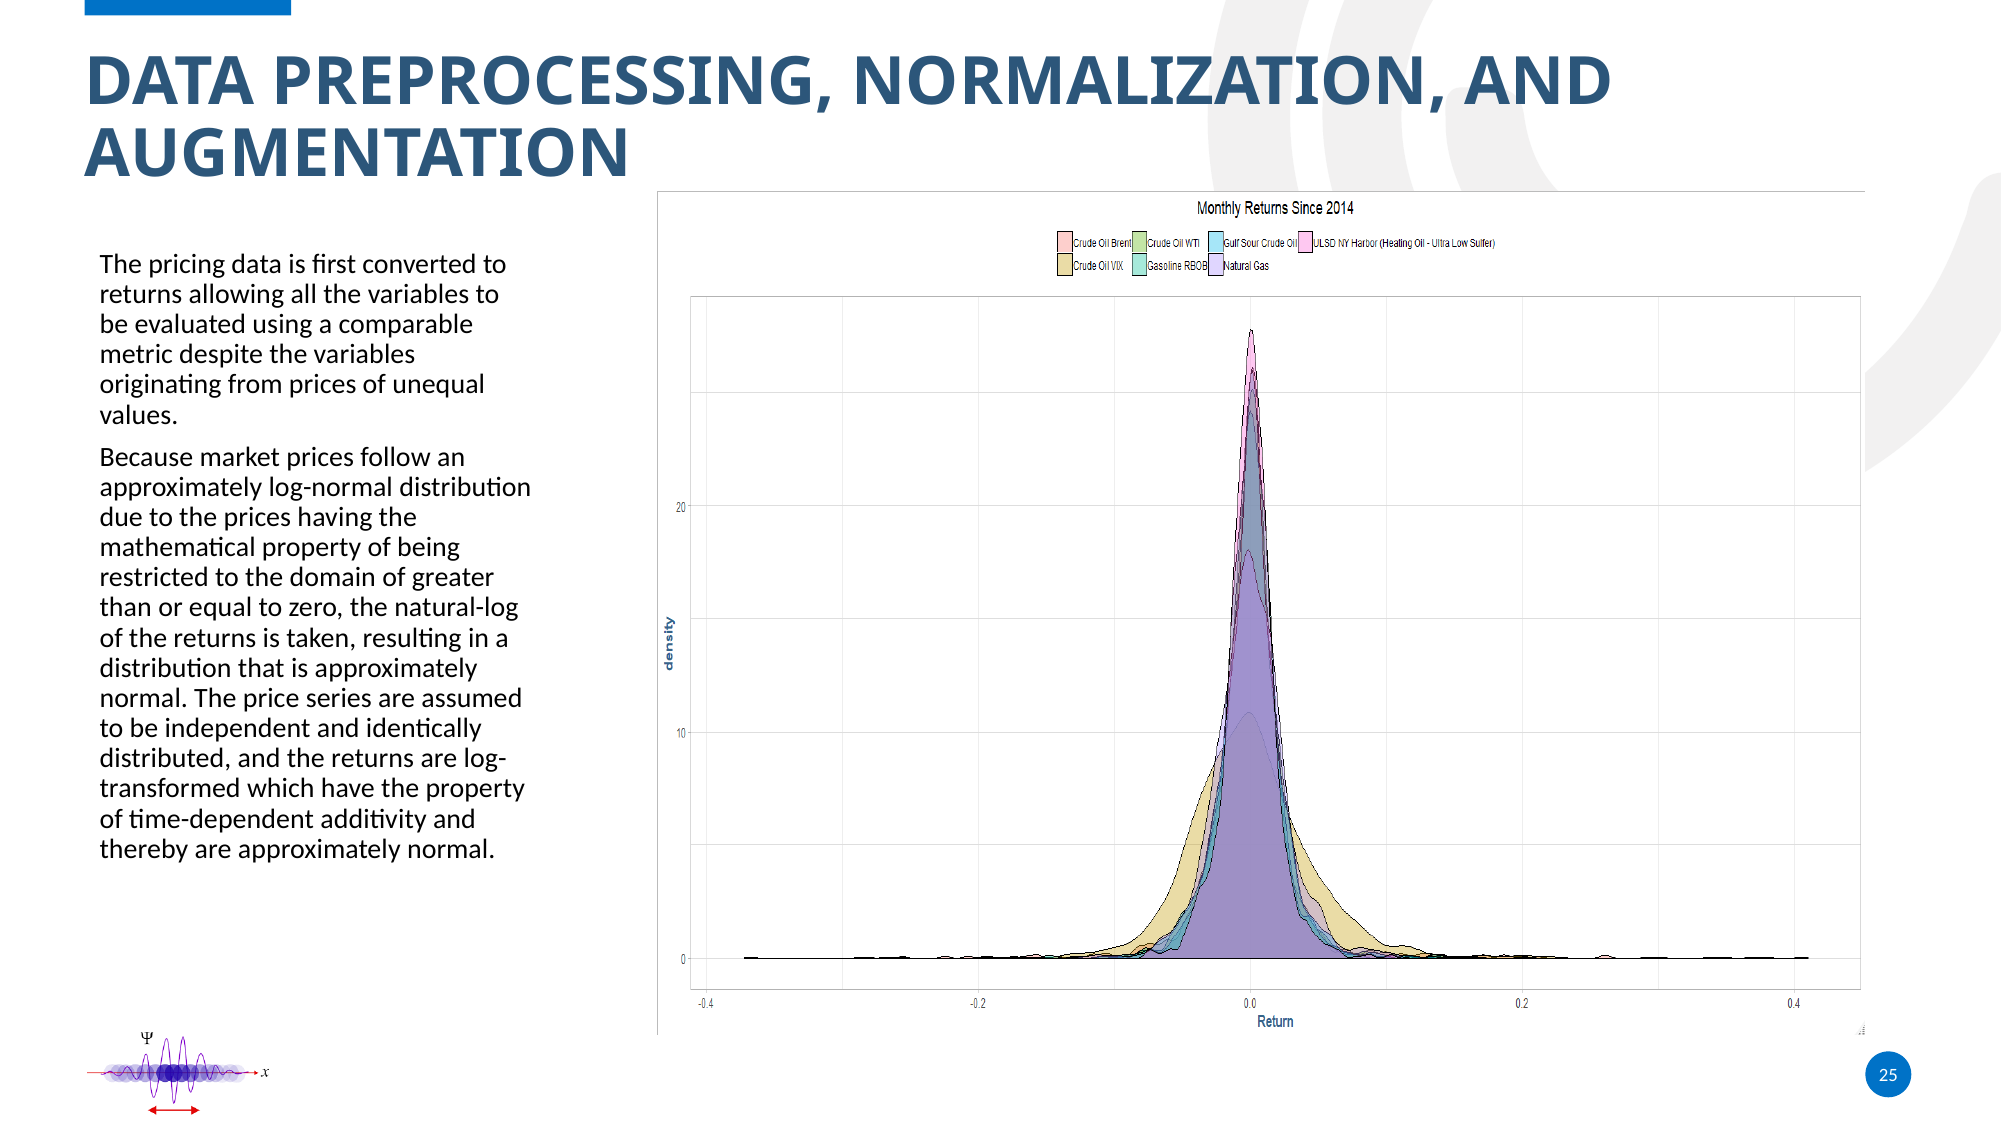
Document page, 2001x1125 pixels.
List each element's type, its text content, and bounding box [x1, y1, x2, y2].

slide_number 25 [1864, 1059, 1913, 1090]
picture [657, 191, 1865, 1035]
text_box The pricing data is first converted to returns allowing all the variables to be evaluated using a comparable metric despite the variables originating from prices of unequal values. Because market prices follow an approximately log-normal distribution due to the prices having the mathematical property of being restricted to the domain of greater than or equal to zero, the natural-log of the returns is taken, resulting in a distribution that is approximately normal. The price series are assumed to be independent and identically distributed, and the returns are log-transformed which have the property of time-dependent additivity and thereby are approximately normal. [84, 241, 548, 884]
title Data Preprocessing, Normalization, and Augmentation [84, 40, 1914, 192]
picture [87, 1026, 269, 1116]
